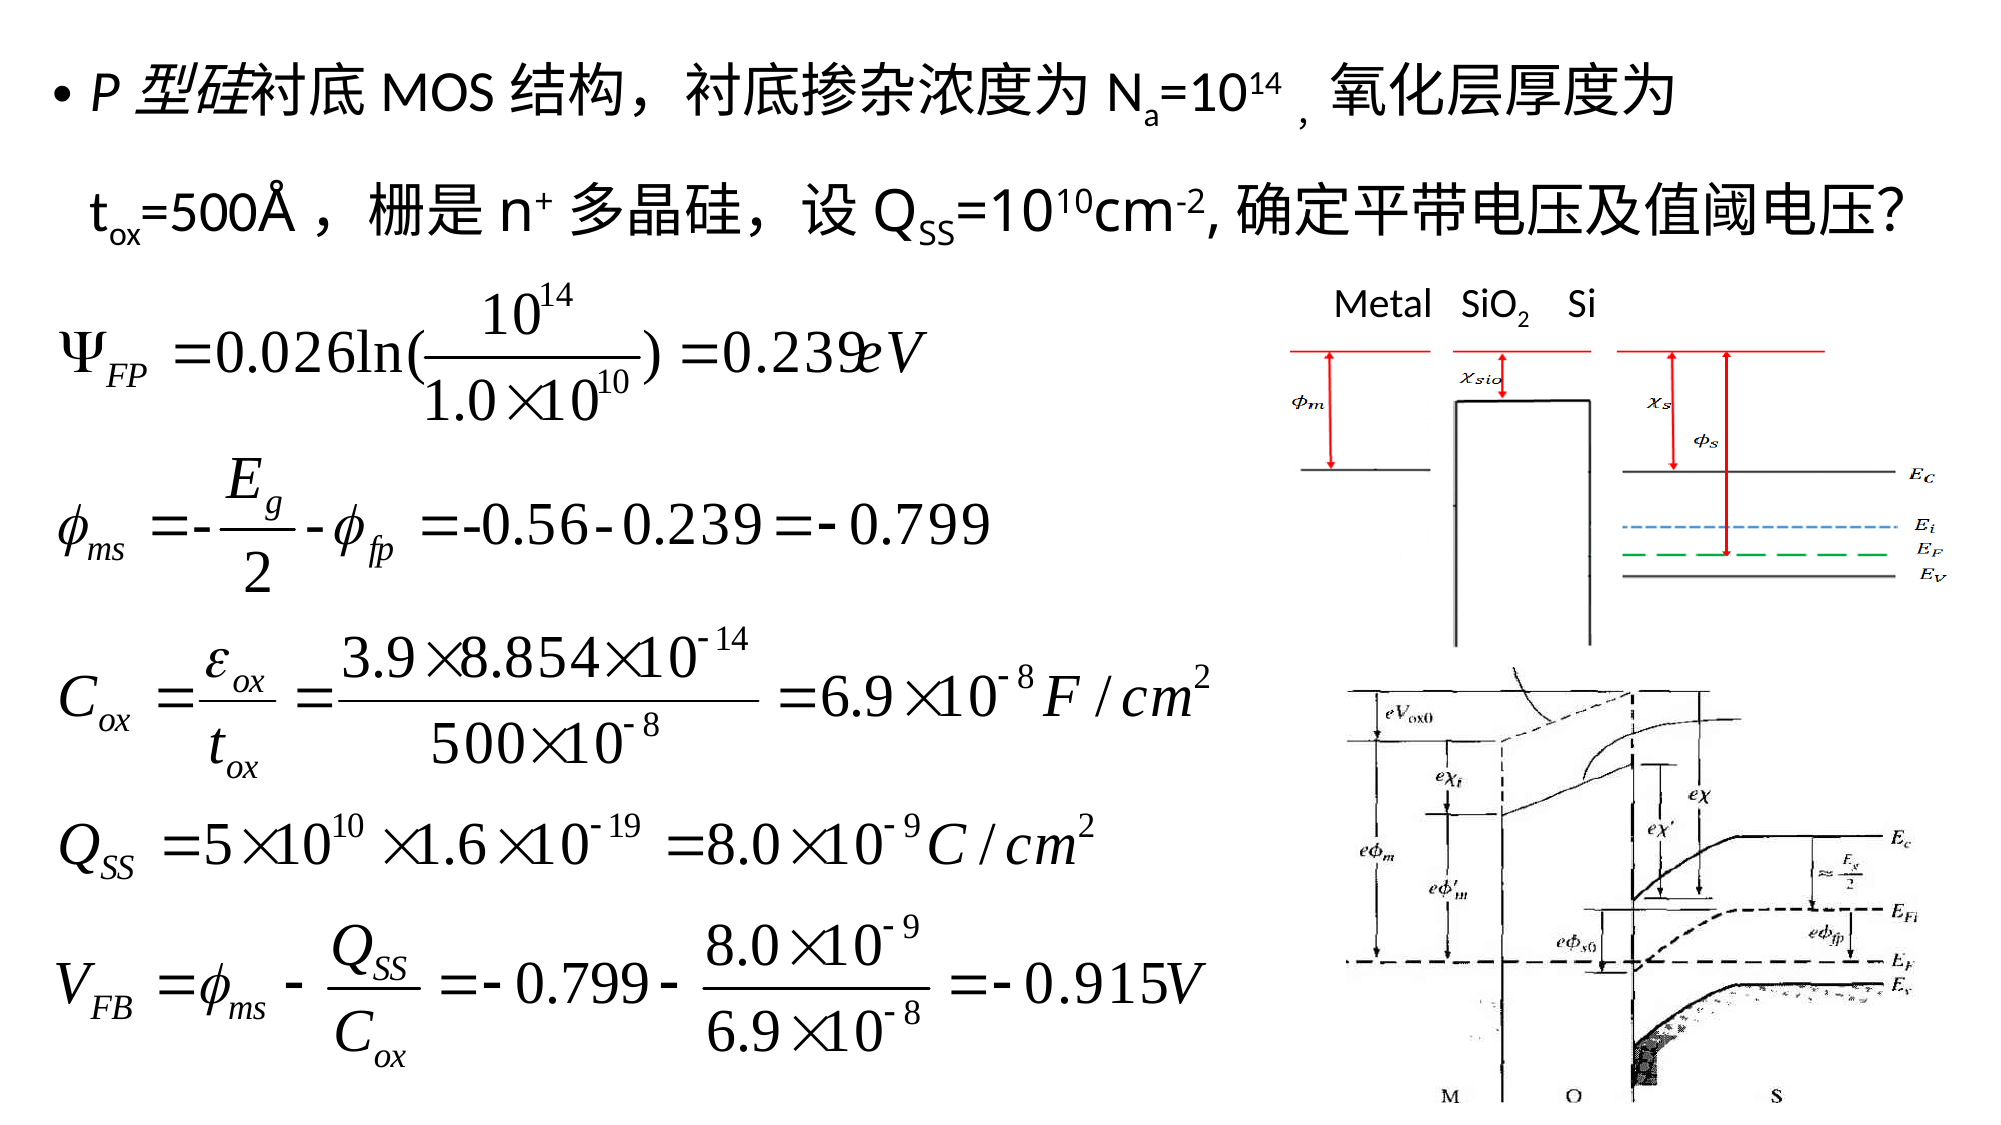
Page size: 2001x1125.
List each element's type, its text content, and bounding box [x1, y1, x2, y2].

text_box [1269, 267, 1955, 651]
picture [1346, 667, 1919, 1103]
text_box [50, 267, 1229, 1083]
list P型硅衬底MOS结构，衬底掺杂浓度为Na=1014，氧化层厚度为tox=500Å，栅是n+多晶硅，设QSS=1010cm-2,确定平带电压及值阈电压？ [37, 6, 1974, 245]
